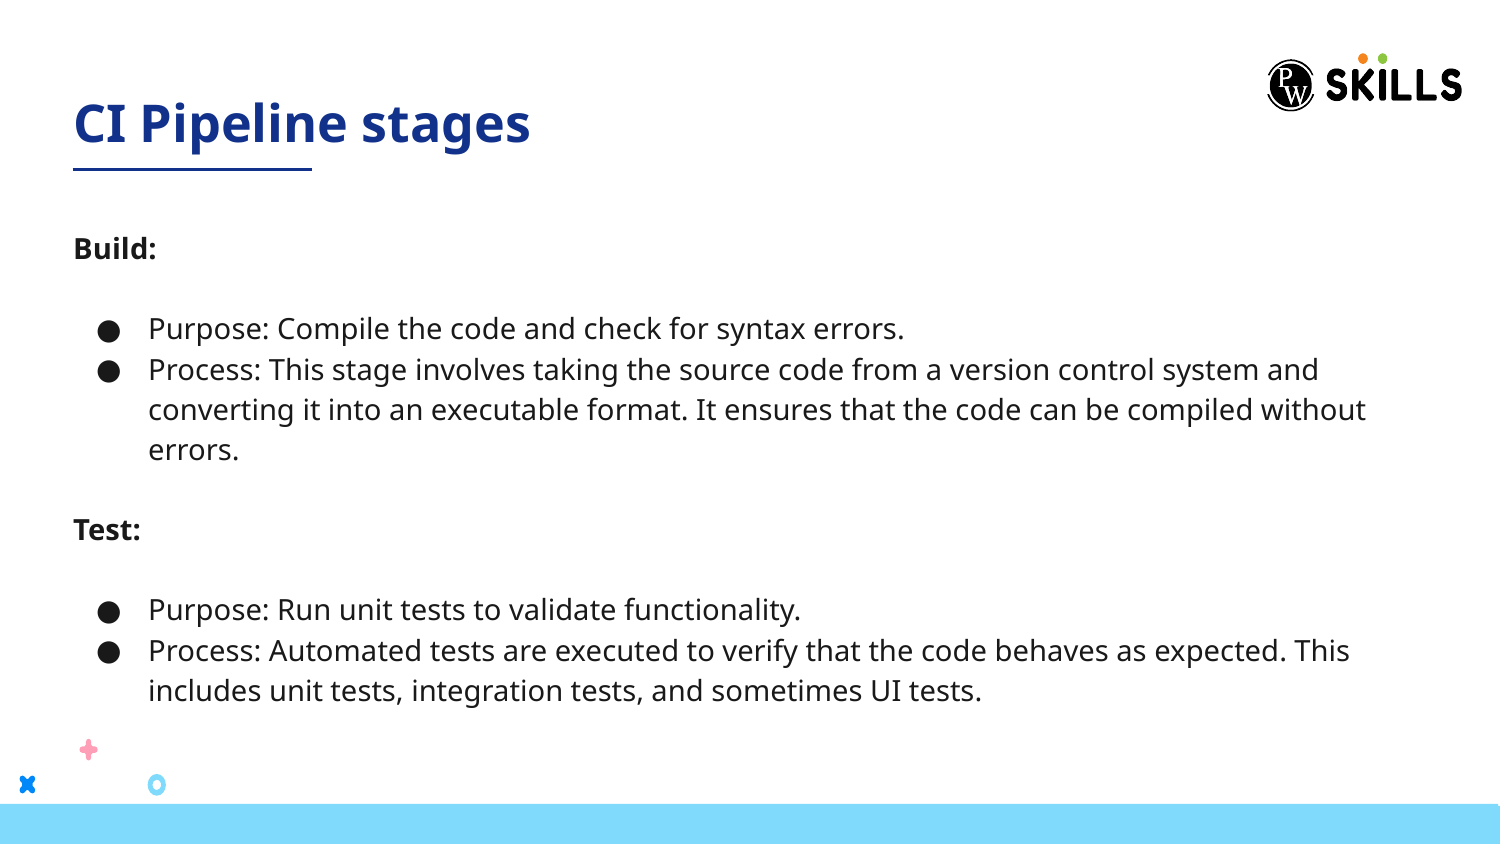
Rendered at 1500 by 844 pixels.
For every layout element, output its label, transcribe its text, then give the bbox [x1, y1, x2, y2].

text_box [0, 805, 1500, 844]
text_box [19, 738, 167, 796]
title CI Pipeline stages [58, 75, 1041, 170]
picture [1266, 53, 1463, 112]
text_box Build: Purpose: Compile the code and check for syntax errors. Process: This stage involves taking the source code from a version control system and converting it into an executable format. It ensures that the code can be compiled without errors. Test: Purpose: Run unit tests to validate functionality. Process: Automated tests are executed to verify that the code behaves as expected. This includes unit tests, integration tests, and sometimes UI tests. [58, 210, 1396, 722]
